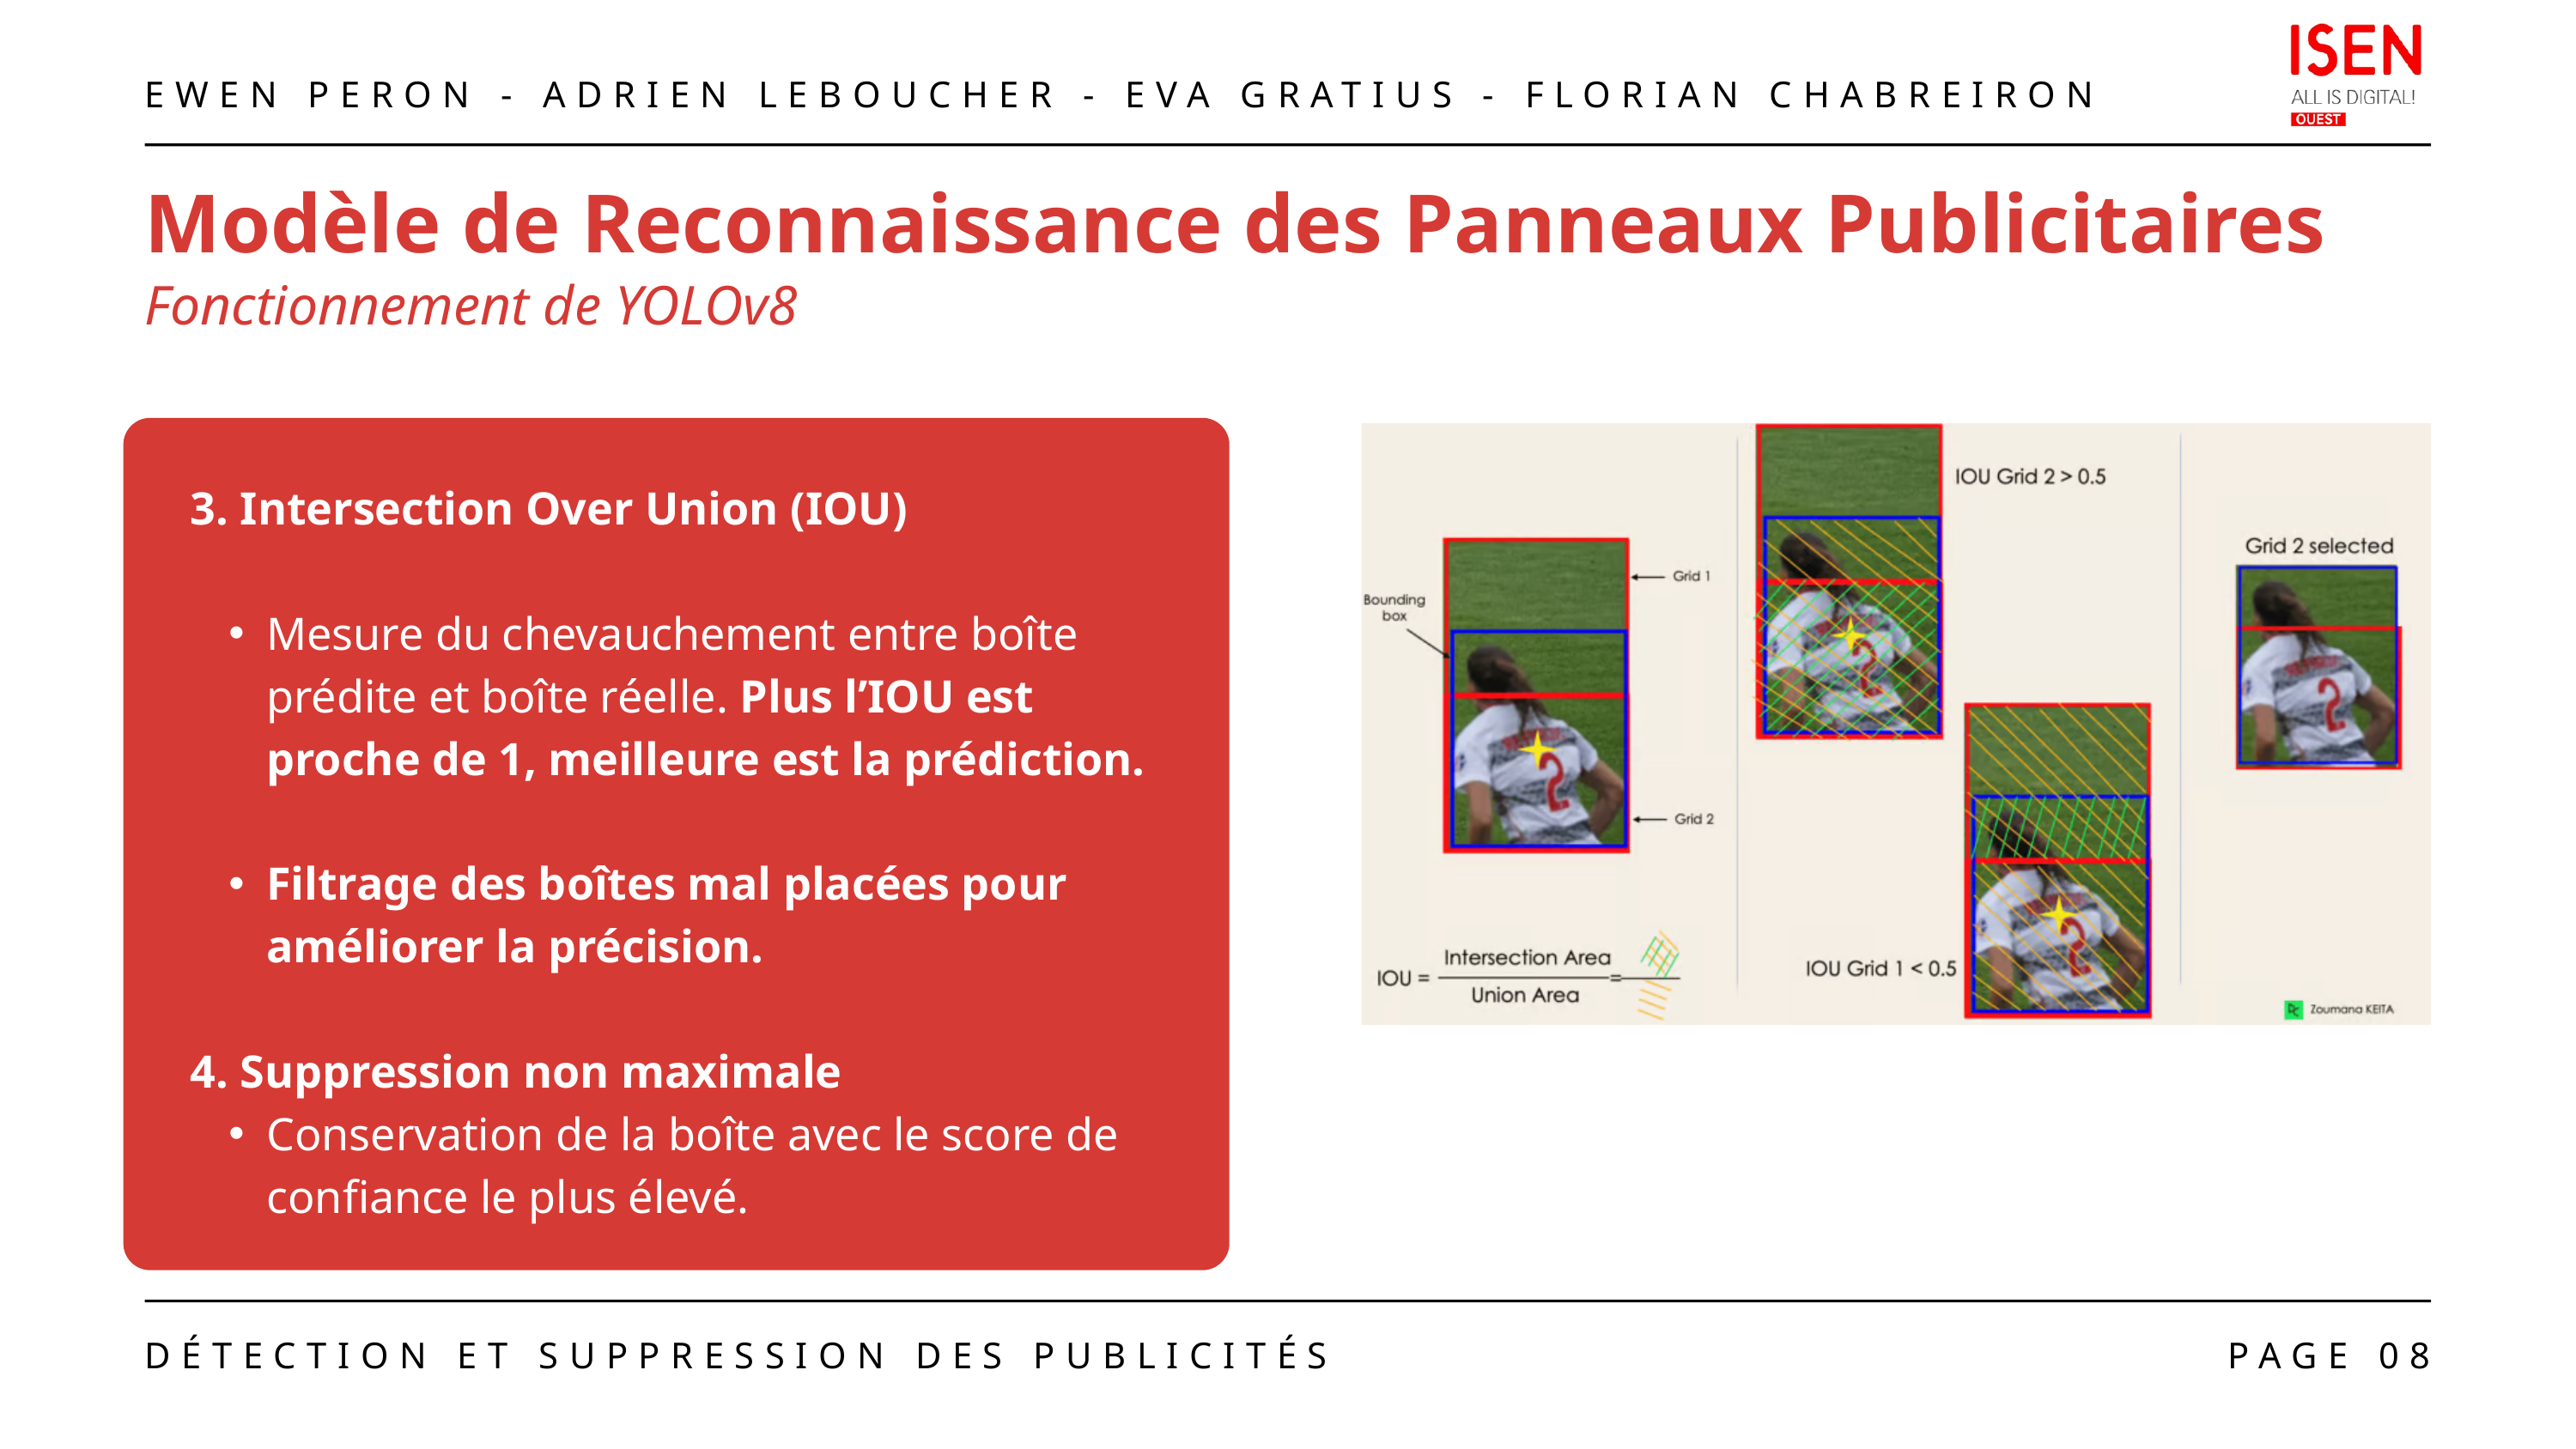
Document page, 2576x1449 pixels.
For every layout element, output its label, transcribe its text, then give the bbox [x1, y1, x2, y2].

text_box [123, 417, 1230, 1270]
text_box PAGE 08 [2210, 1325, 2432, 1376]
text_box DÉTECTION ET SUPPRESSION DES PUBLICITÉS [144, 1325, 1990, 1376]
text_box Modèle de Reconnaissance des Panneaux Publicitaires [144, 156, 2432, 270]
text_box EWEN PERON - ADRIEN LEBOUCHER - EVA GRATIUS - FLORIAN CHABREIRON [144, 64, 2211, 115]
text_box Fonctionnement de YOLOv8 [144, 261, 1154, 336]
text_box [1361, 423, 2432, 1025]
text_box [2281, 18, 2432, 130]
